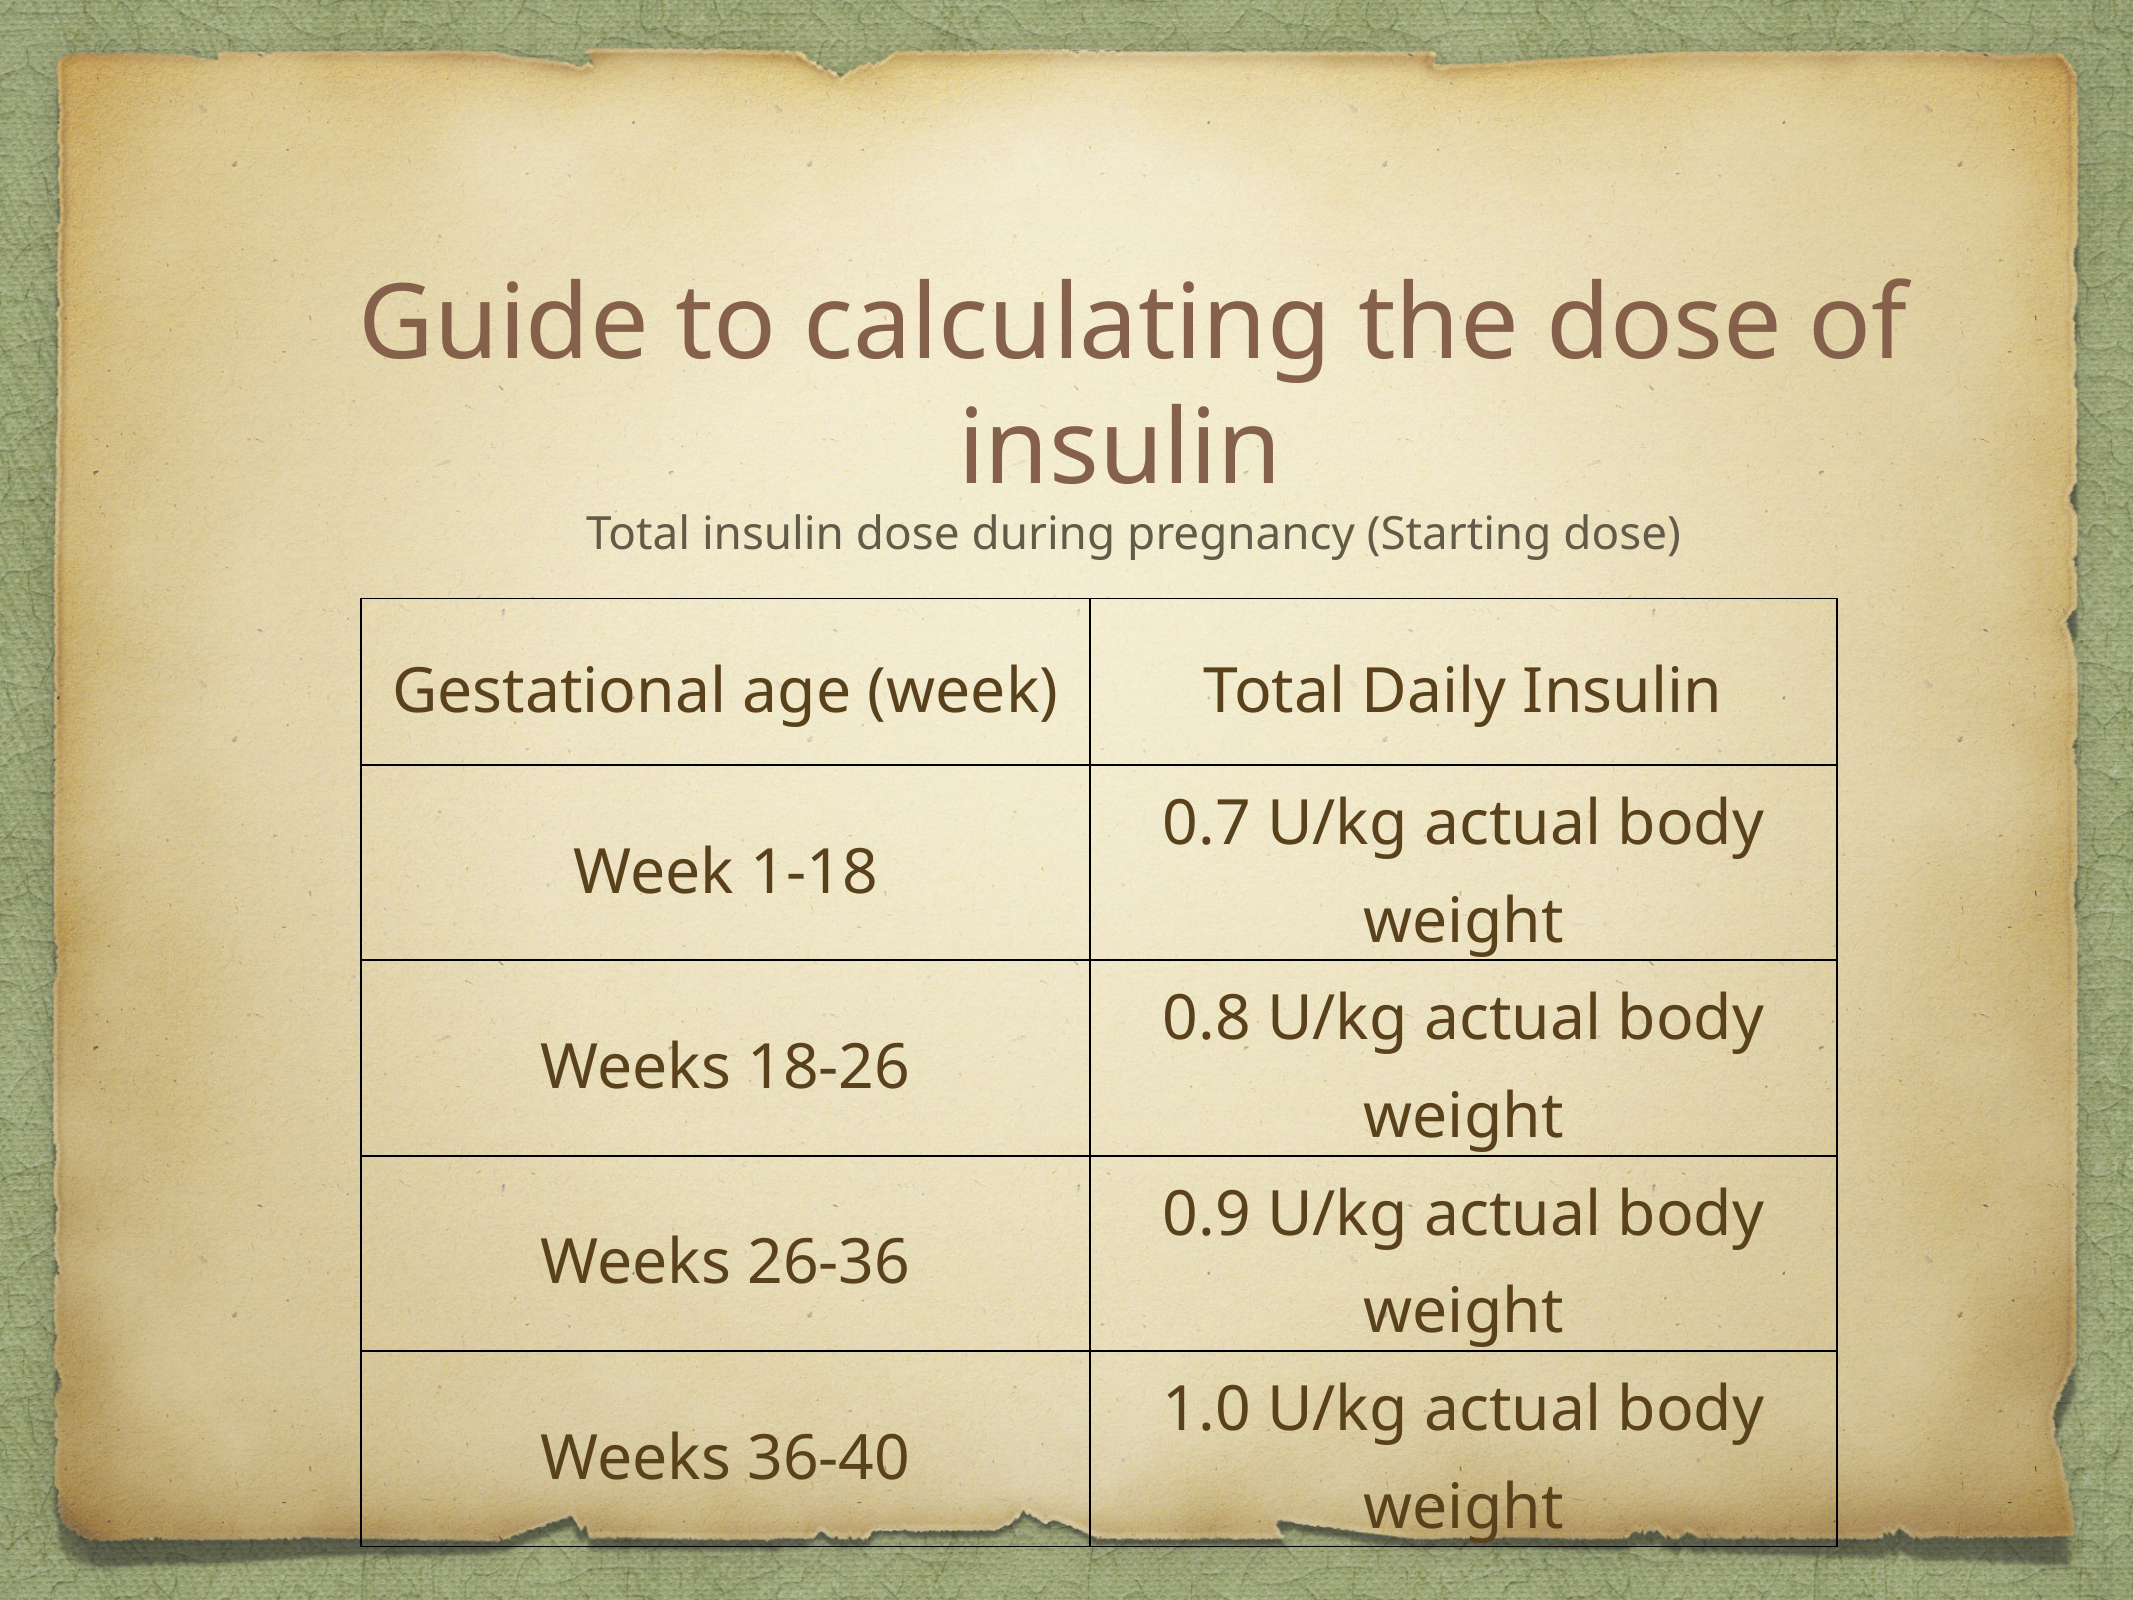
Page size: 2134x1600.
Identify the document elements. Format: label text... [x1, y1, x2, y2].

table_cell 1.0 U/kg actual body weight [1091, 1352, 1836, 1546]
table_cell 0.8 U/kg actual body weight [1091, 961, 1836, 1155]
table_cell Weeks 36-40 [362, 1352, 1089, 1546]
picture [0, 0, 2134, 1600]
table_cell 0.9 U/kg actual body weight [1091, 1157, 1836, 1350]
table_cell Weeks 18-26 [362, 961, 1089, 1155]
table_cell Weeks 26-36 [362, 1157, 1089, 1350]
table_header Gestational age (week) [362, 599, 1089, 764]
table_header Total Daily Insulin [1091, 599, 1836, 764]
table_cell 0.7 U/kg actual body weight [1091, 766, 1836, 959]
text_box Guide to calculating the dose of insulin Total insulin dose during pregnancy (Starting dose) [209, 245, 2058, 568]
table_cell Week 1-18 [362, 766, 1089, 959]
